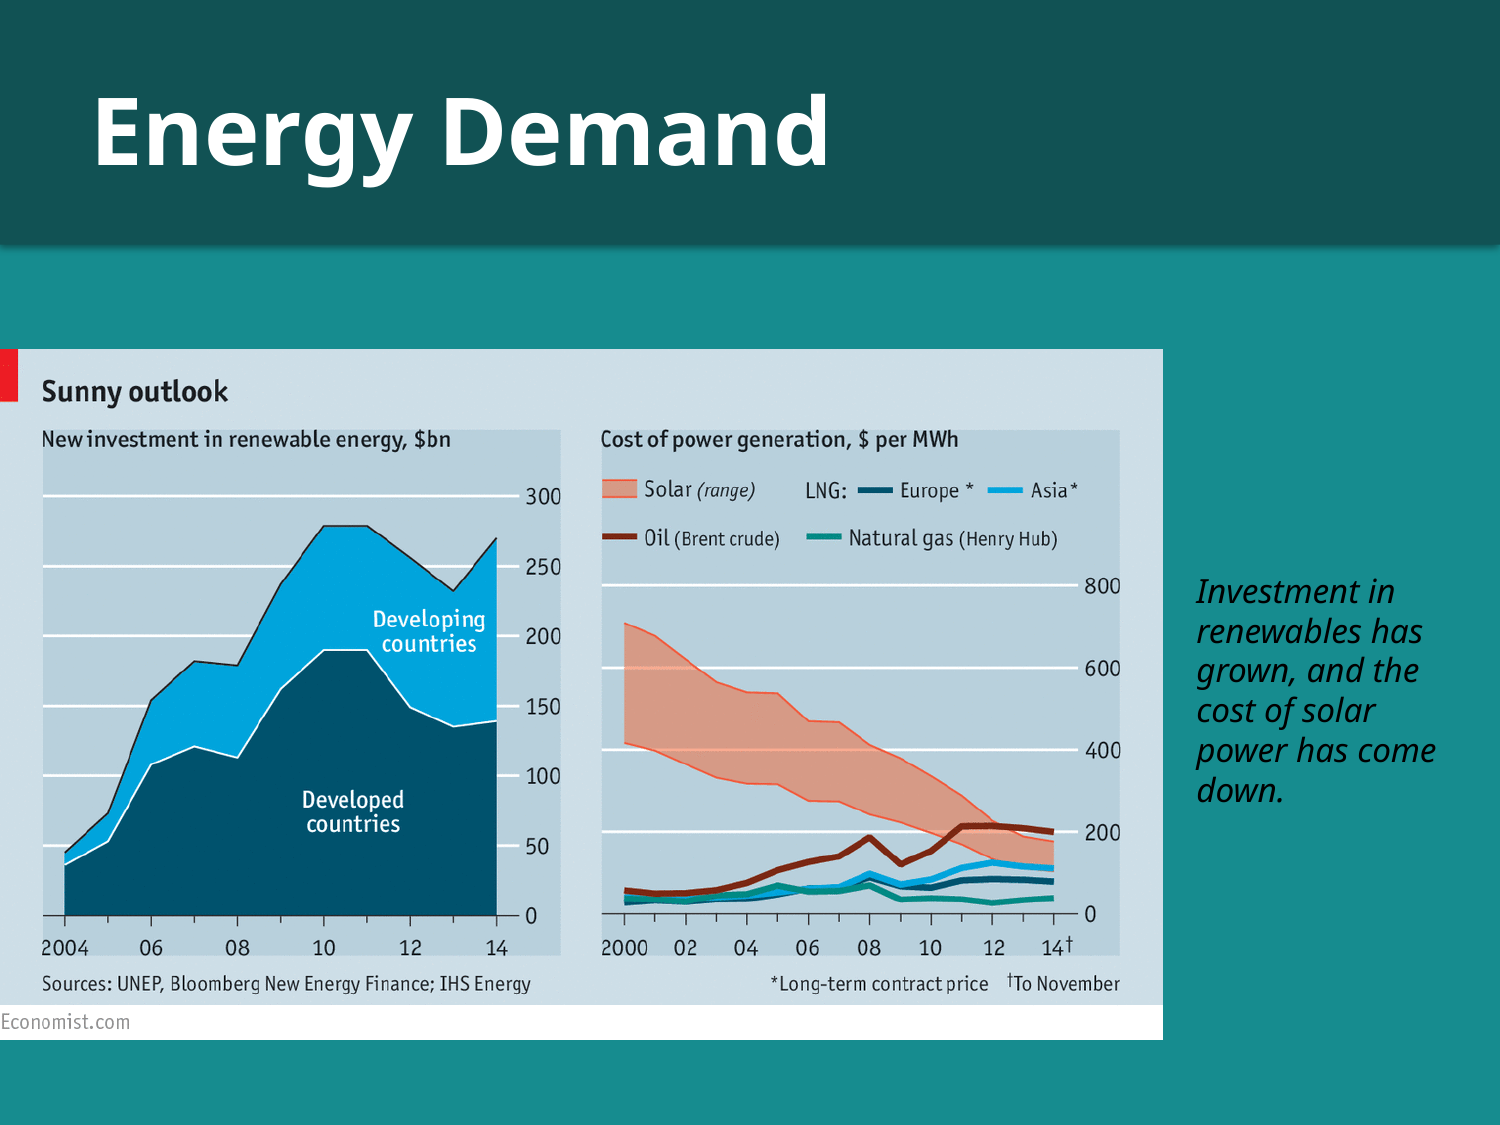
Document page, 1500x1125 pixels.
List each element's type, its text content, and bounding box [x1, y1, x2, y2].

text_box Investment in renewables has grown, and the cost of solar power has come down. [1181, 562, 1488, 817]
title Energy Demand [75, 25, 1425, 231]
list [0, 349, 1163, 1040]
